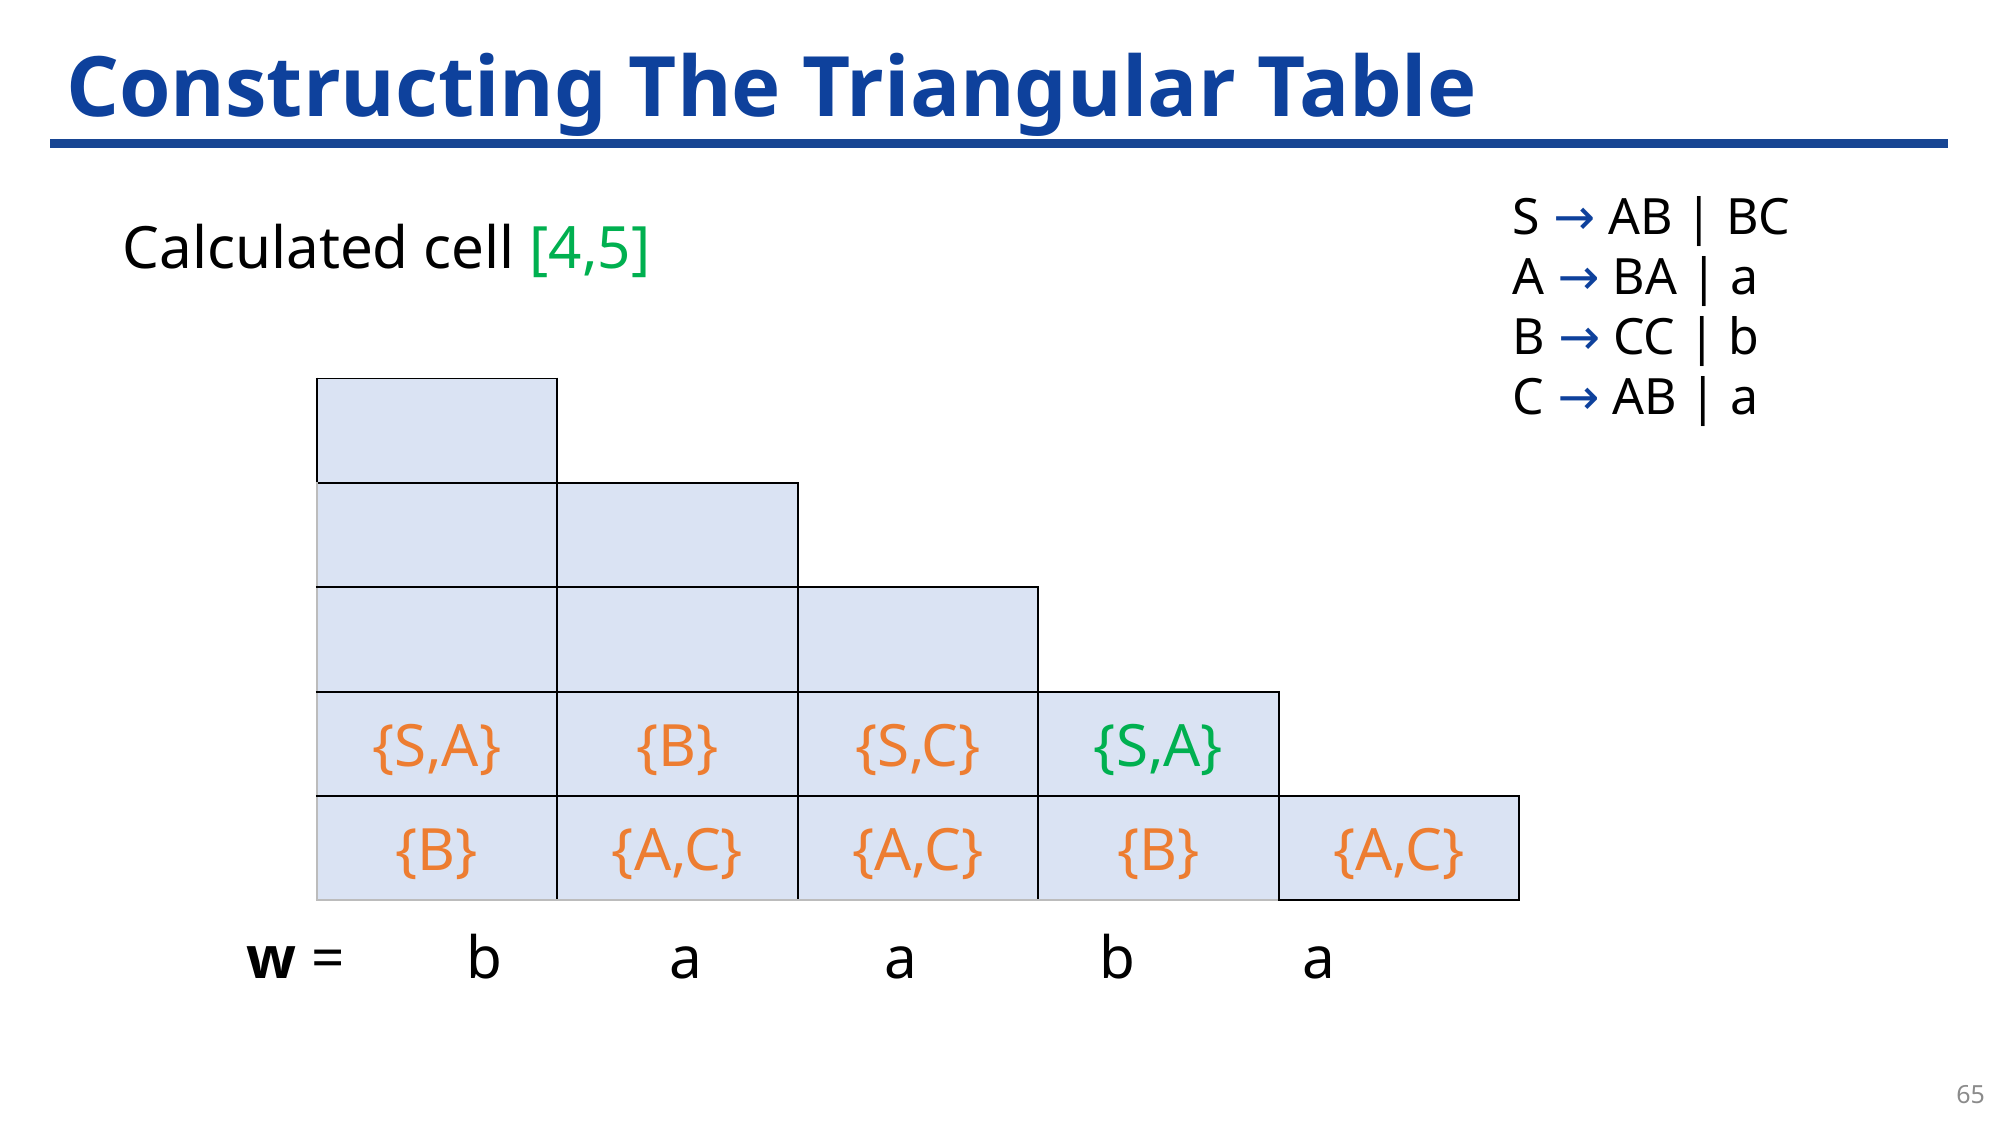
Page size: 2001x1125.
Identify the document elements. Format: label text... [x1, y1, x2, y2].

text_box S → AB | BC A → BA | a B → CC | b C → AB | a [1423, 177, 1850, 432]
title Constructing The Triangular Table [51, 39, 1947, 140]
slide_number 65 [1899, 1065, 2000, 1125]
text_box w = b a a b a [231, 913, 1354, 998]
text_box Calculated cell [4,5] [108, 202, 1126, 288]
